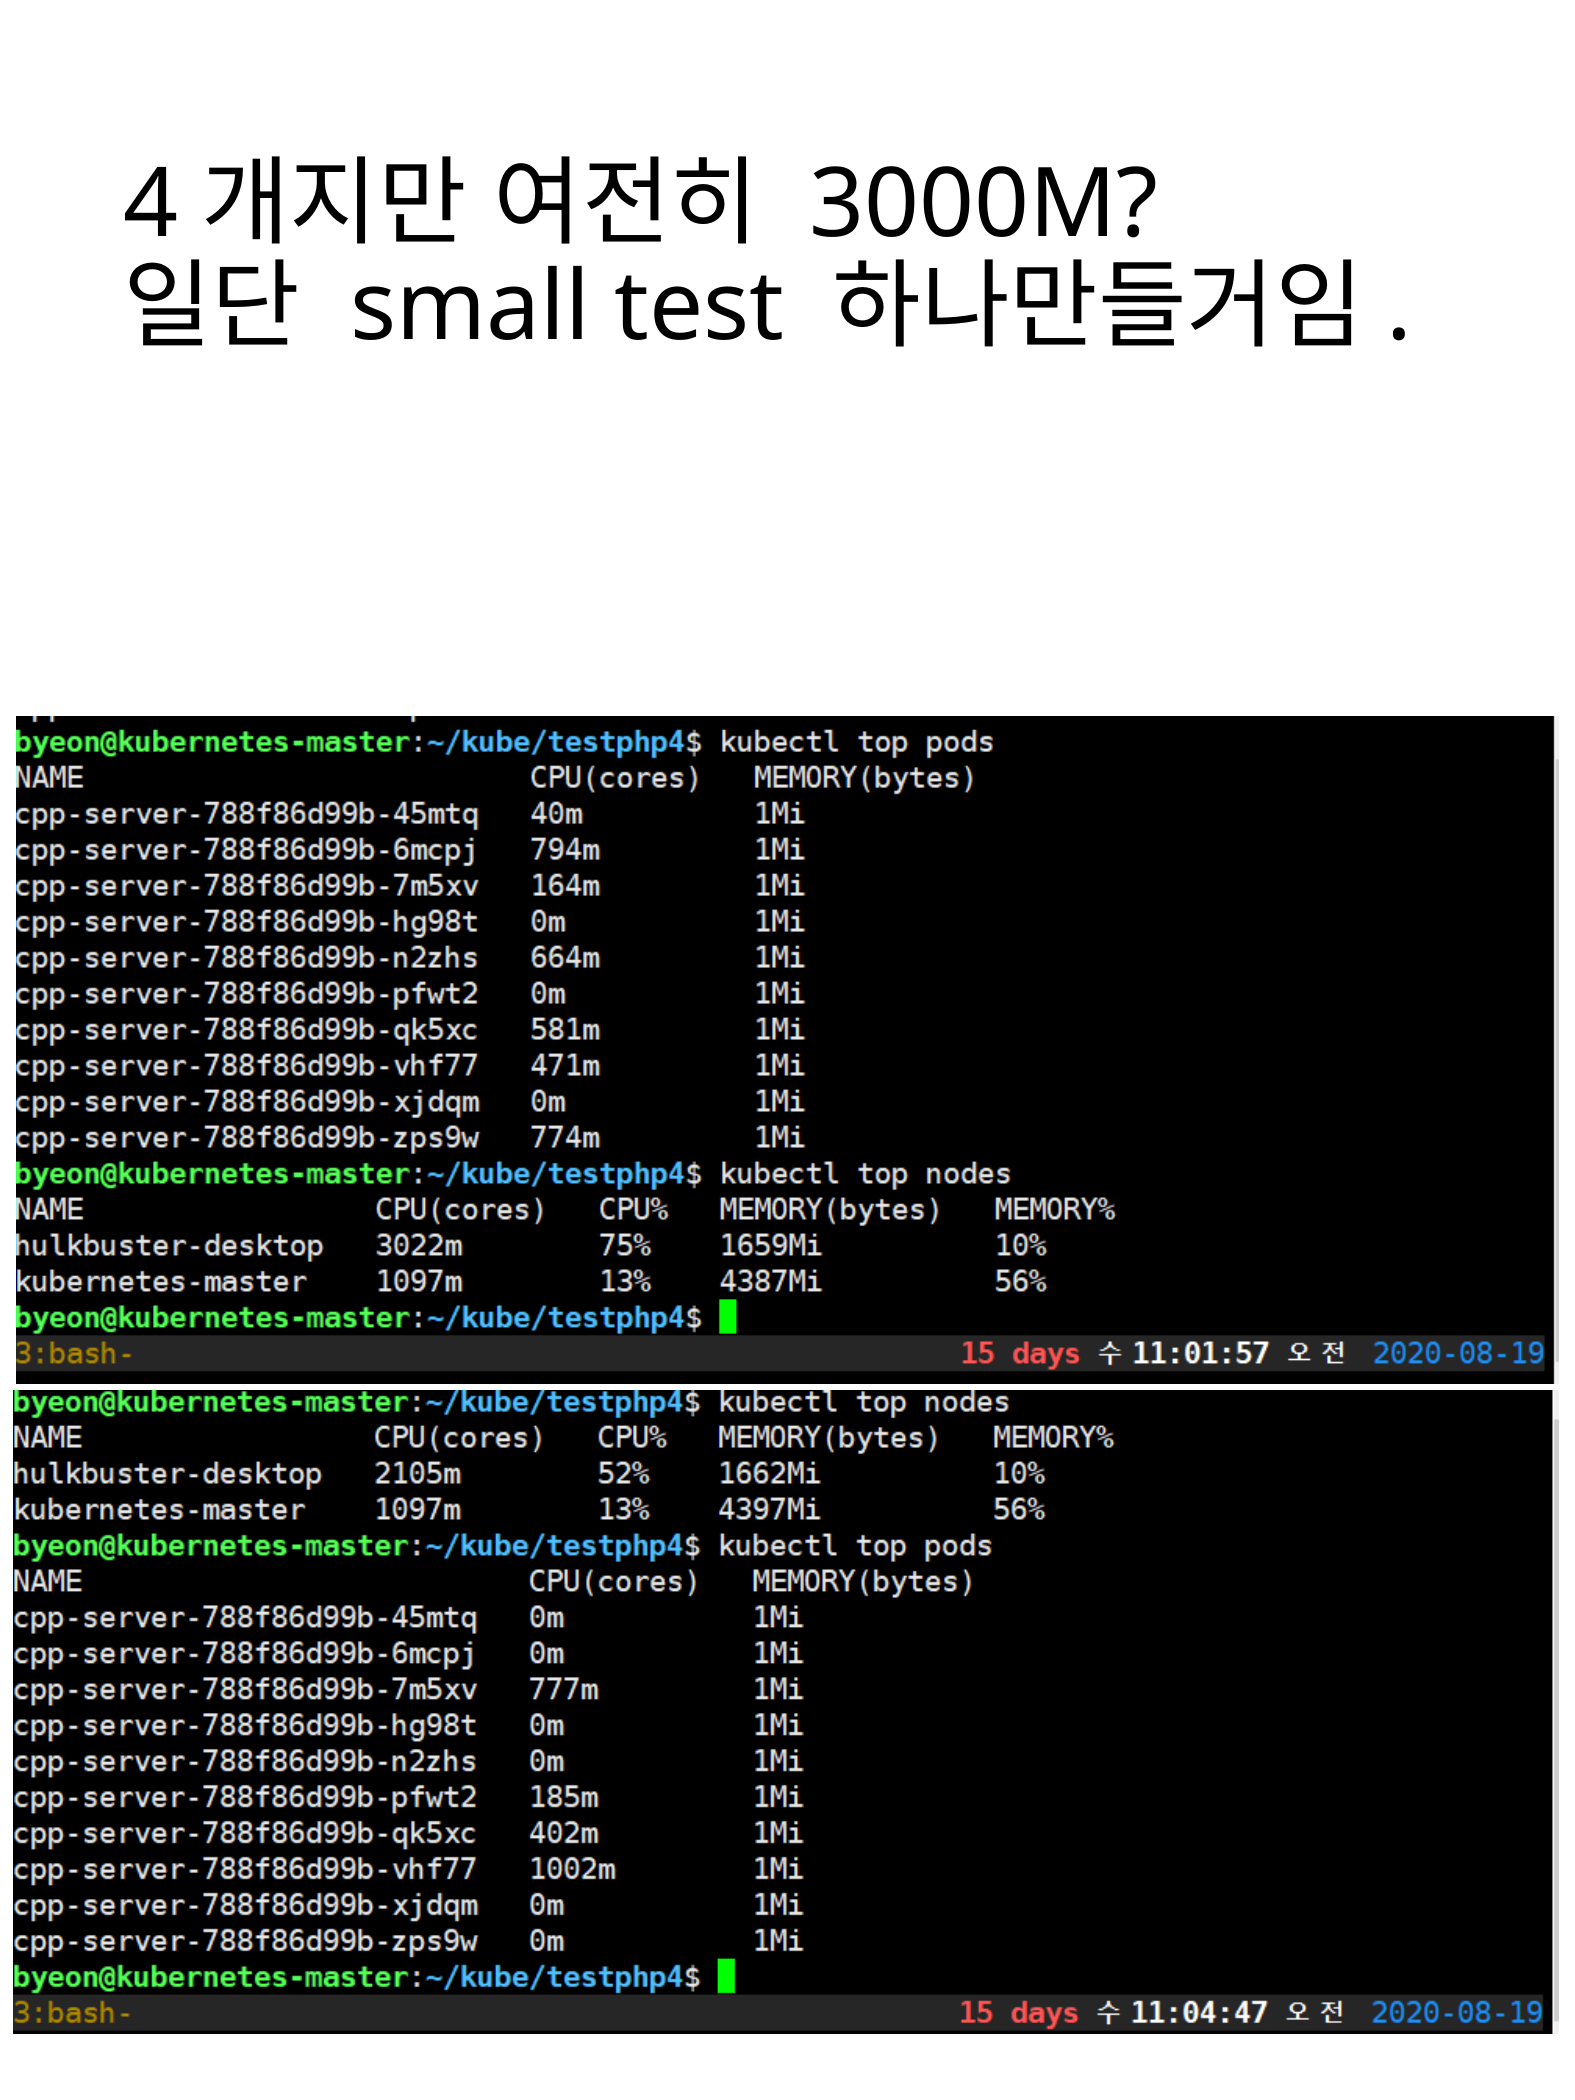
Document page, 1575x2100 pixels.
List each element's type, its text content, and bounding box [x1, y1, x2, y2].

picture [13, 1390, 1559, 2034]
picture [16, 716, 1559, 1384]
title 4개지만 여전히 3000M? 일단 small test 하나만들거임. [108, 111, 1467, 518]
